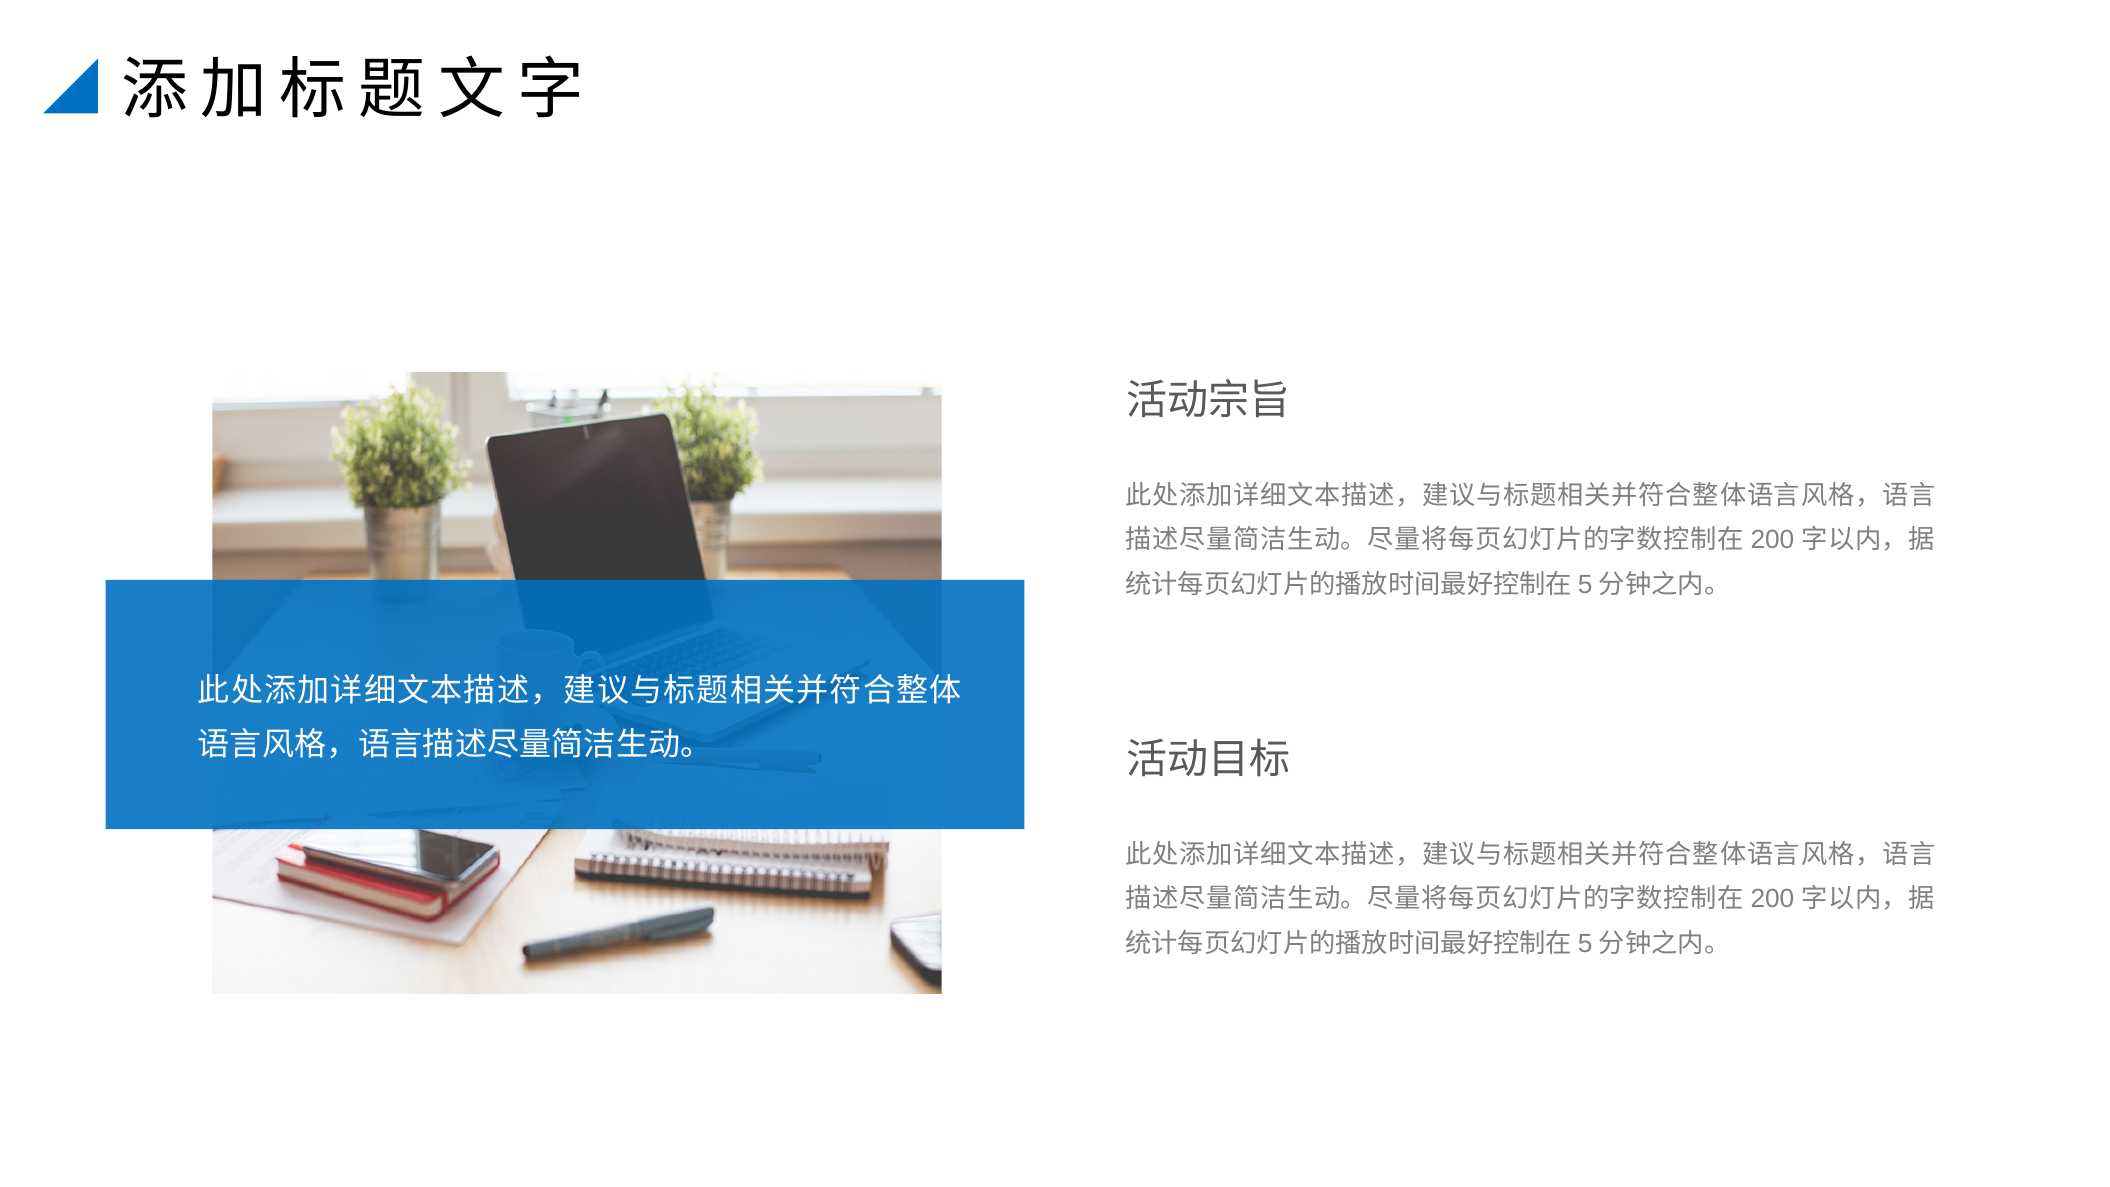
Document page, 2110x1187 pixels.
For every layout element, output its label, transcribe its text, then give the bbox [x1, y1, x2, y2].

text_box 此处添加详细文本描述，建议与标题相关并符合整体语言风格，语言描述尽量简洁生动。尽量将每页幻灯片的字数控制在200字以内，据统计每页幻灯片的播放时间最好控制在5分钟之内。 [1109, 816, 1951, 966]
text_box [211, 371, 943, 579]
text_box 活动宗旨 [1110, 365, 1307, 431]
text_box 活动目标 [1110, 724, 1307, 790]
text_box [105, 579, 1025, 830]
text_box 添加标题文字 [106, 37, 600, 133]
text_box 此处添加详细文本描述，建议与标题相关并符合整体语言风格，语言描述尽量简洁生动。尽量将每页幻灯片的字数控制在200字以内，据统计每页幻灯片的播放时间最好控制在5分钟之内。 [1109, 457, 1951, 607]
text_box [40, 56, 99, 115]
text_box [211, 830, 943, 994]
